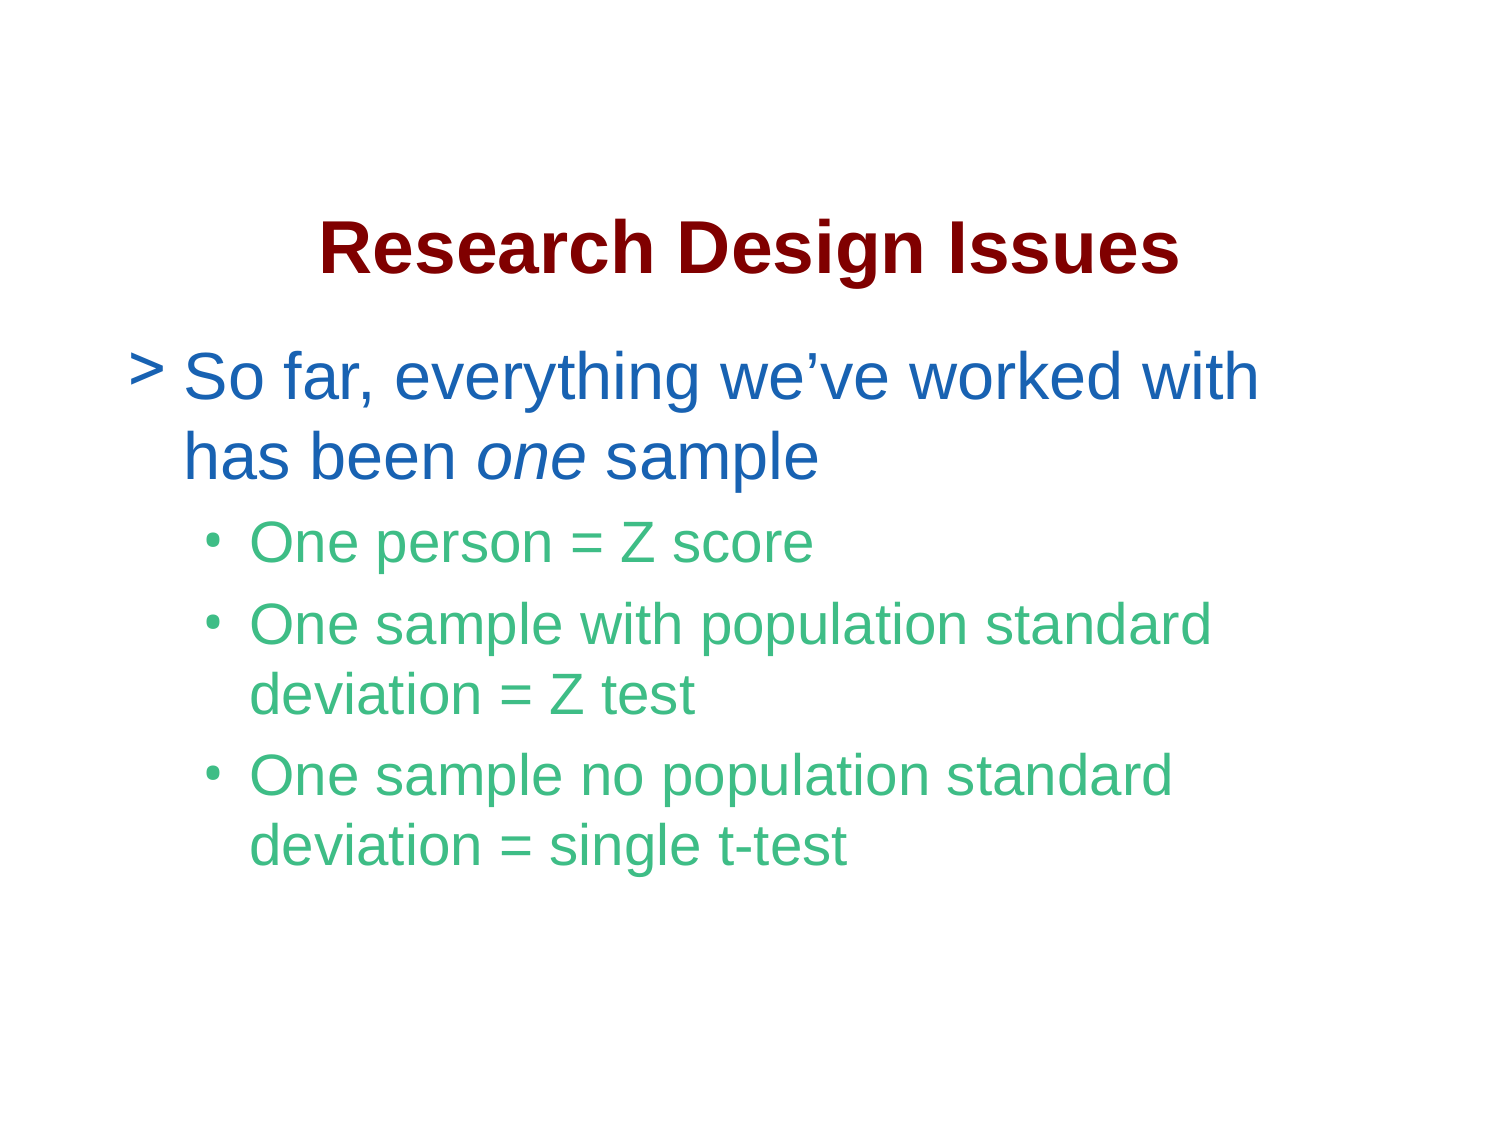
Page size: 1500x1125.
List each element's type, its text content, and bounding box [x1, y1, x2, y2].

title Research Design Issues [112, 199, 1388, 288]
list So far, everything we’ve worked with has been one sample One person = Z score One sample with population standard deviation = Z test One sample no population standard deviation = single t-test [112, 324, 1388, 1001]
